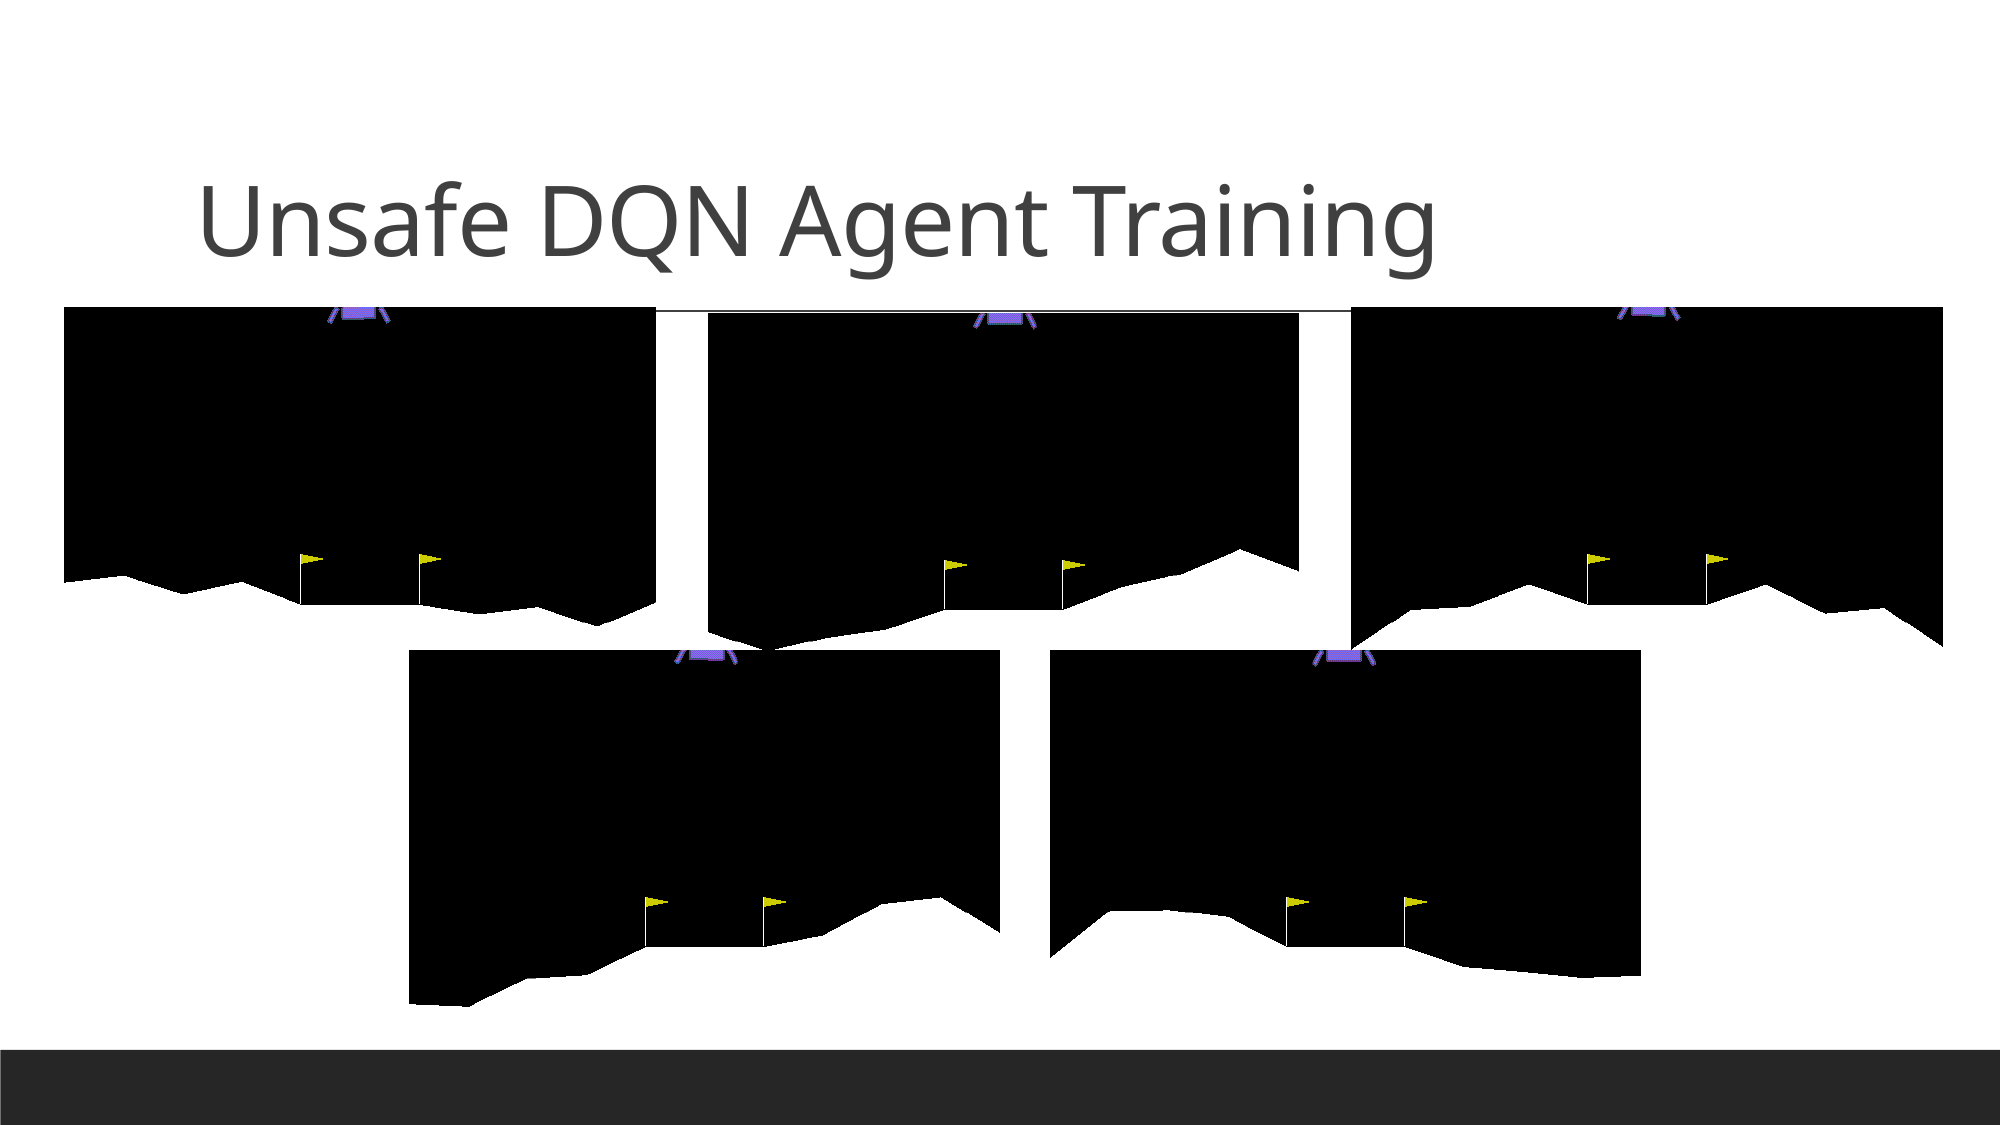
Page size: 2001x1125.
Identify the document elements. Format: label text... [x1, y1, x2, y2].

title Unsafe DQN Agent Training [180, 47, 1830, 285]
picture [64, 307, 1943, 1045]
